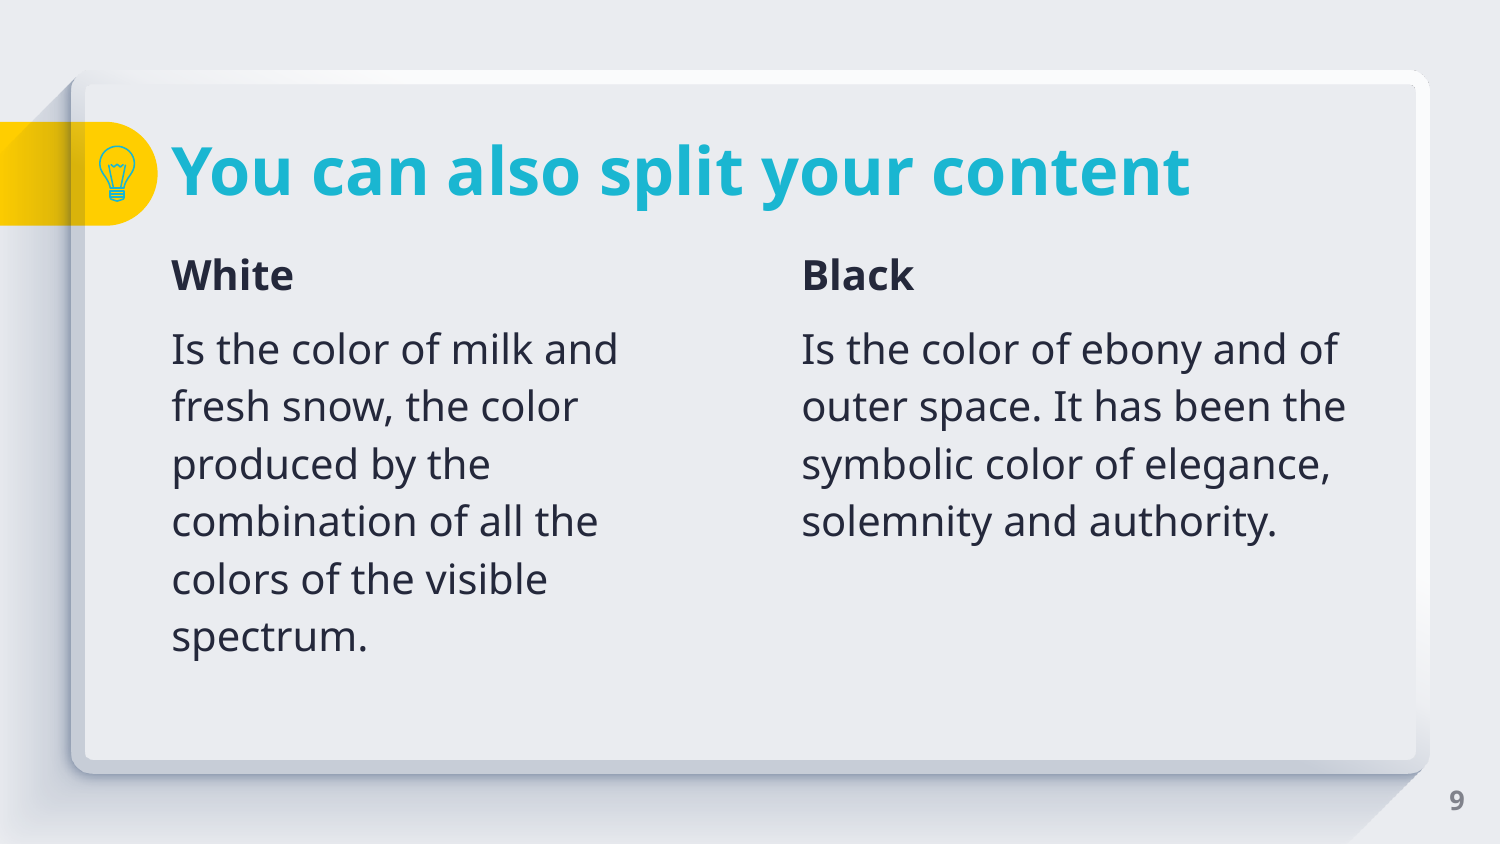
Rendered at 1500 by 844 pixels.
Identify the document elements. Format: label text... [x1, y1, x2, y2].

title You can also split your content [171, 121, 1354, 226]
list Black Is the color of ebony and of outer space. It has been the symbolic color of elegance, solemnity and authority. [801, 240, 1354, 717]
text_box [99, 146, 135, 202]
slide_number 9 [1414, 759, 1500, 844]
picture [0, 0, 1500, 844]
list White Is the color of milk and fresh snow, the color produced by the combination of all the colors of the visible spectrum. [171, 240, 724, 717]
